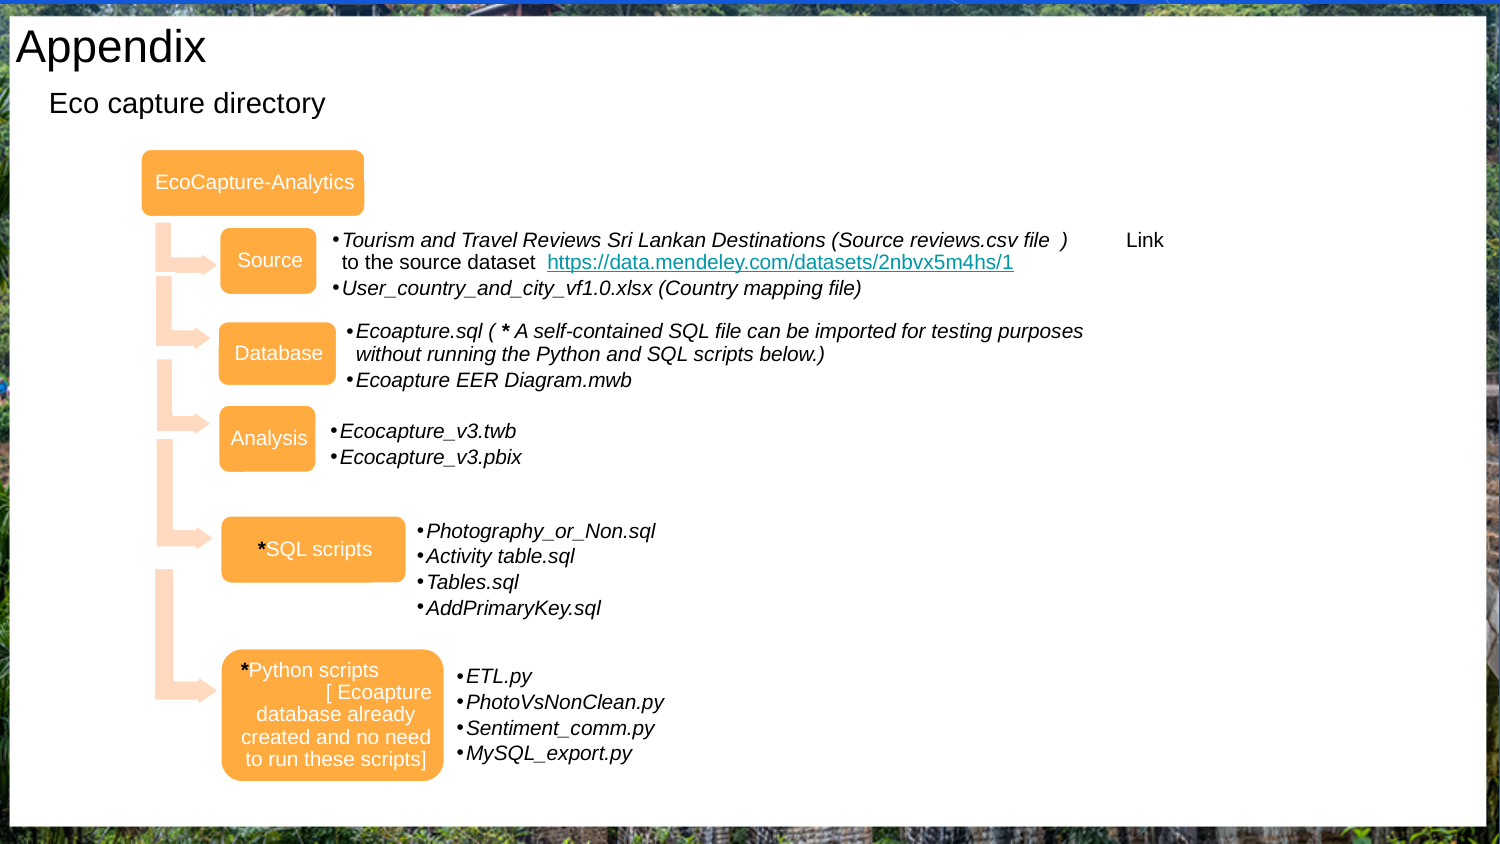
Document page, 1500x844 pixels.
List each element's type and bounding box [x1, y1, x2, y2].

picture [0, 0, 1500, 844]
text_box [100, 133, 1466, 789]
